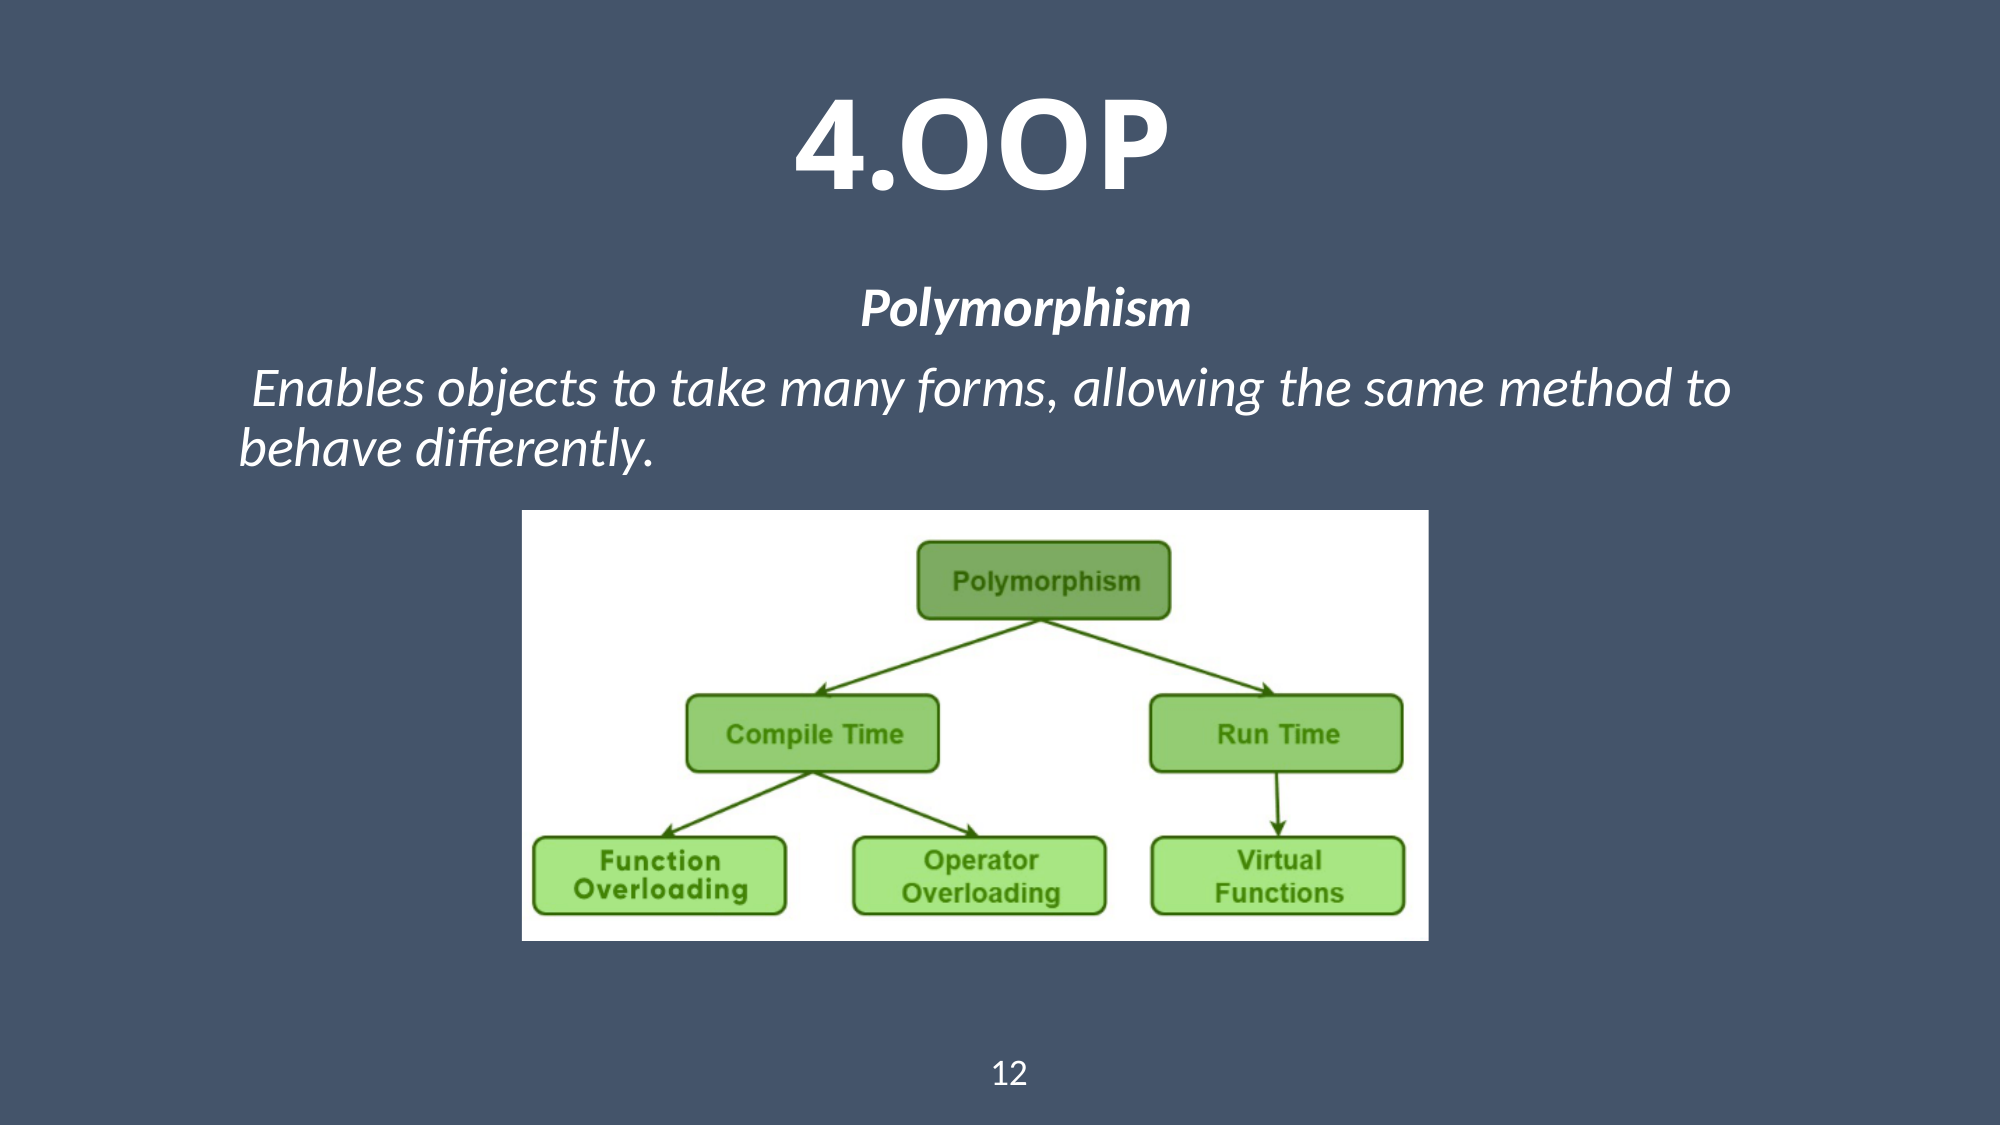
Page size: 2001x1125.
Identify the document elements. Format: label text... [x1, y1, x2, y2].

title 4.OOP [170, 53, 1830, 224]
text_box 12 [975, 1040, 1061, 1101]
subtitle Polymorphism Enables objects to take many forms, allowing the same method to behave differently. [223, 270, 1830, 488]
picture [521, 510, 1429, 941]
